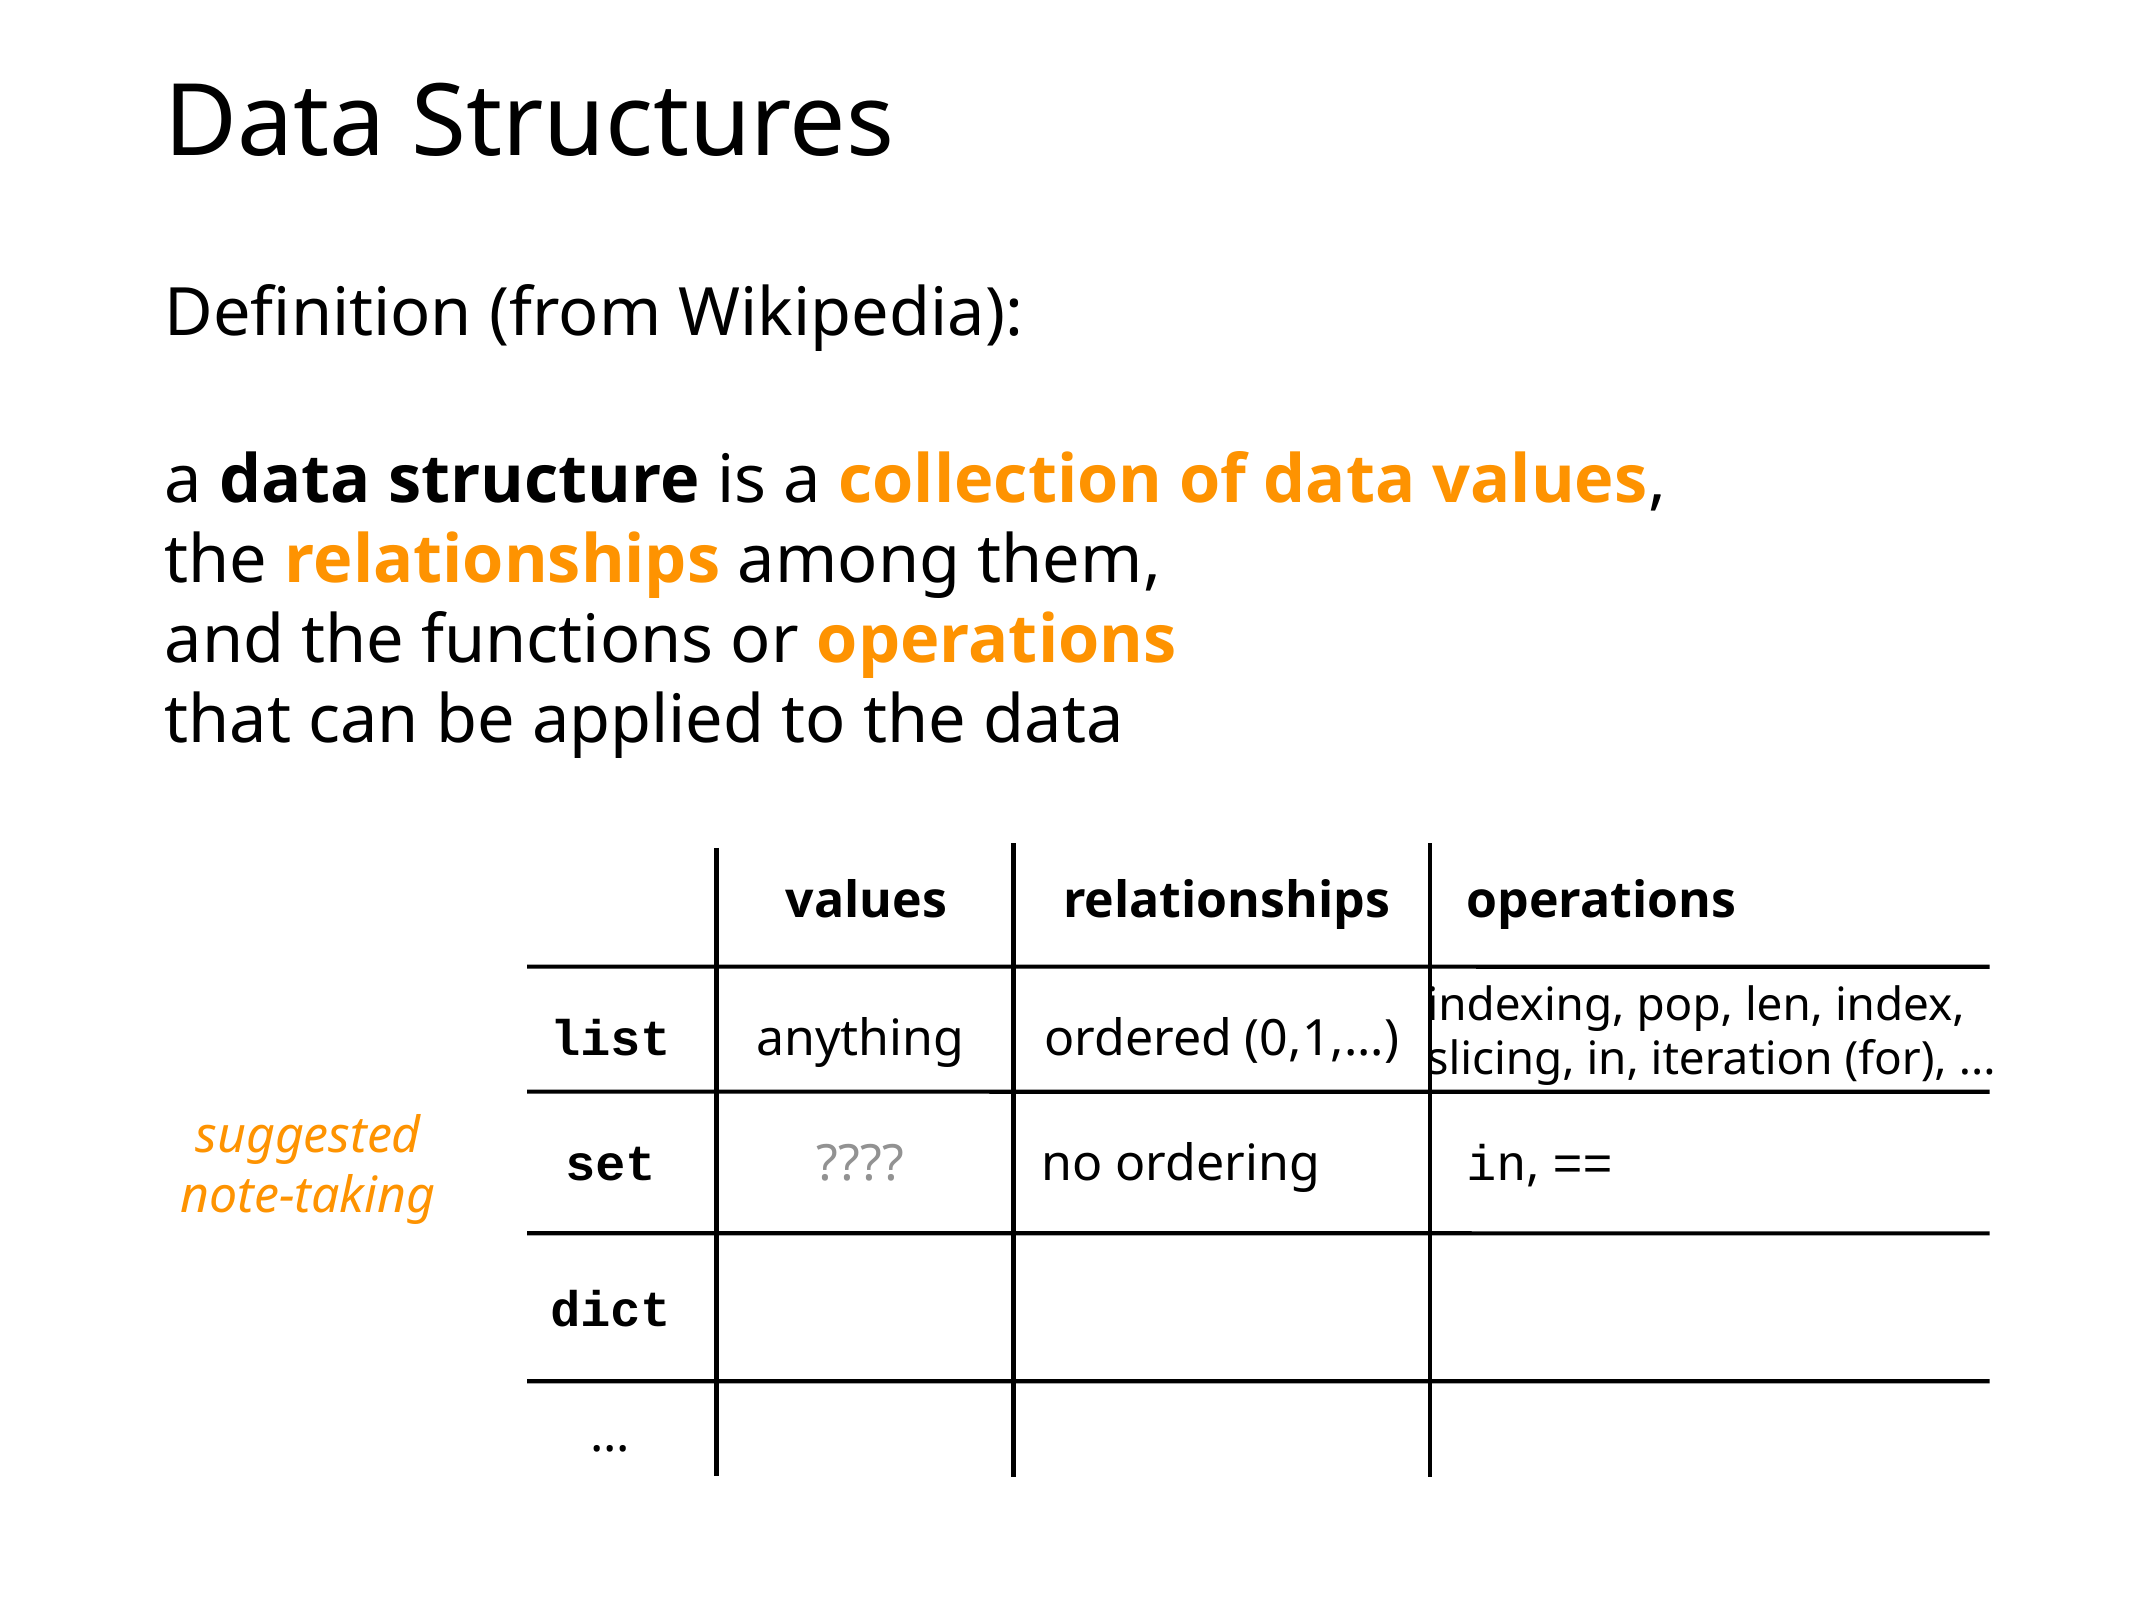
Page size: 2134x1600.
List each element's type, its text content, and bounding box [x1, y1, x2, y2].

text_box list [541, 997, 679, 1074]
list Definition (from Wikipedia): a data structure is a collection of data values, the relationships among them, and the functions or operations that can be applied to the data [155, 259, 1978, 796]
text_box no ordering [1032, 1122, 1329, 1199]
text_box set [556, 1122, 664, 1199]
text_box ???? [808, 1122, 913, 1199]
title Data Structures [155, 41, 1978, 191]
text_box dict [541, 1267, 679, 1345]
text_box indexing, pop, len, index, slicing, in, iteration (for), ... [1418, 965, 2005, 1093]
text_box suggested note-taking [172, 1093, 445, 1231]
text_box operations [1458, 859, 1745, 937]
text_box ... [581, 1392, 639, 1470]
text_box relationships [1054, 859, 1399, 937]
text_box in, == [1457, 1122, 1622, 1199]
text_box anything [747, 997, 973, 1074]
text_box values [777, 859, 956, 937]
text_box ordered (0,1,...) [1035, 997, 1408, 1074]
